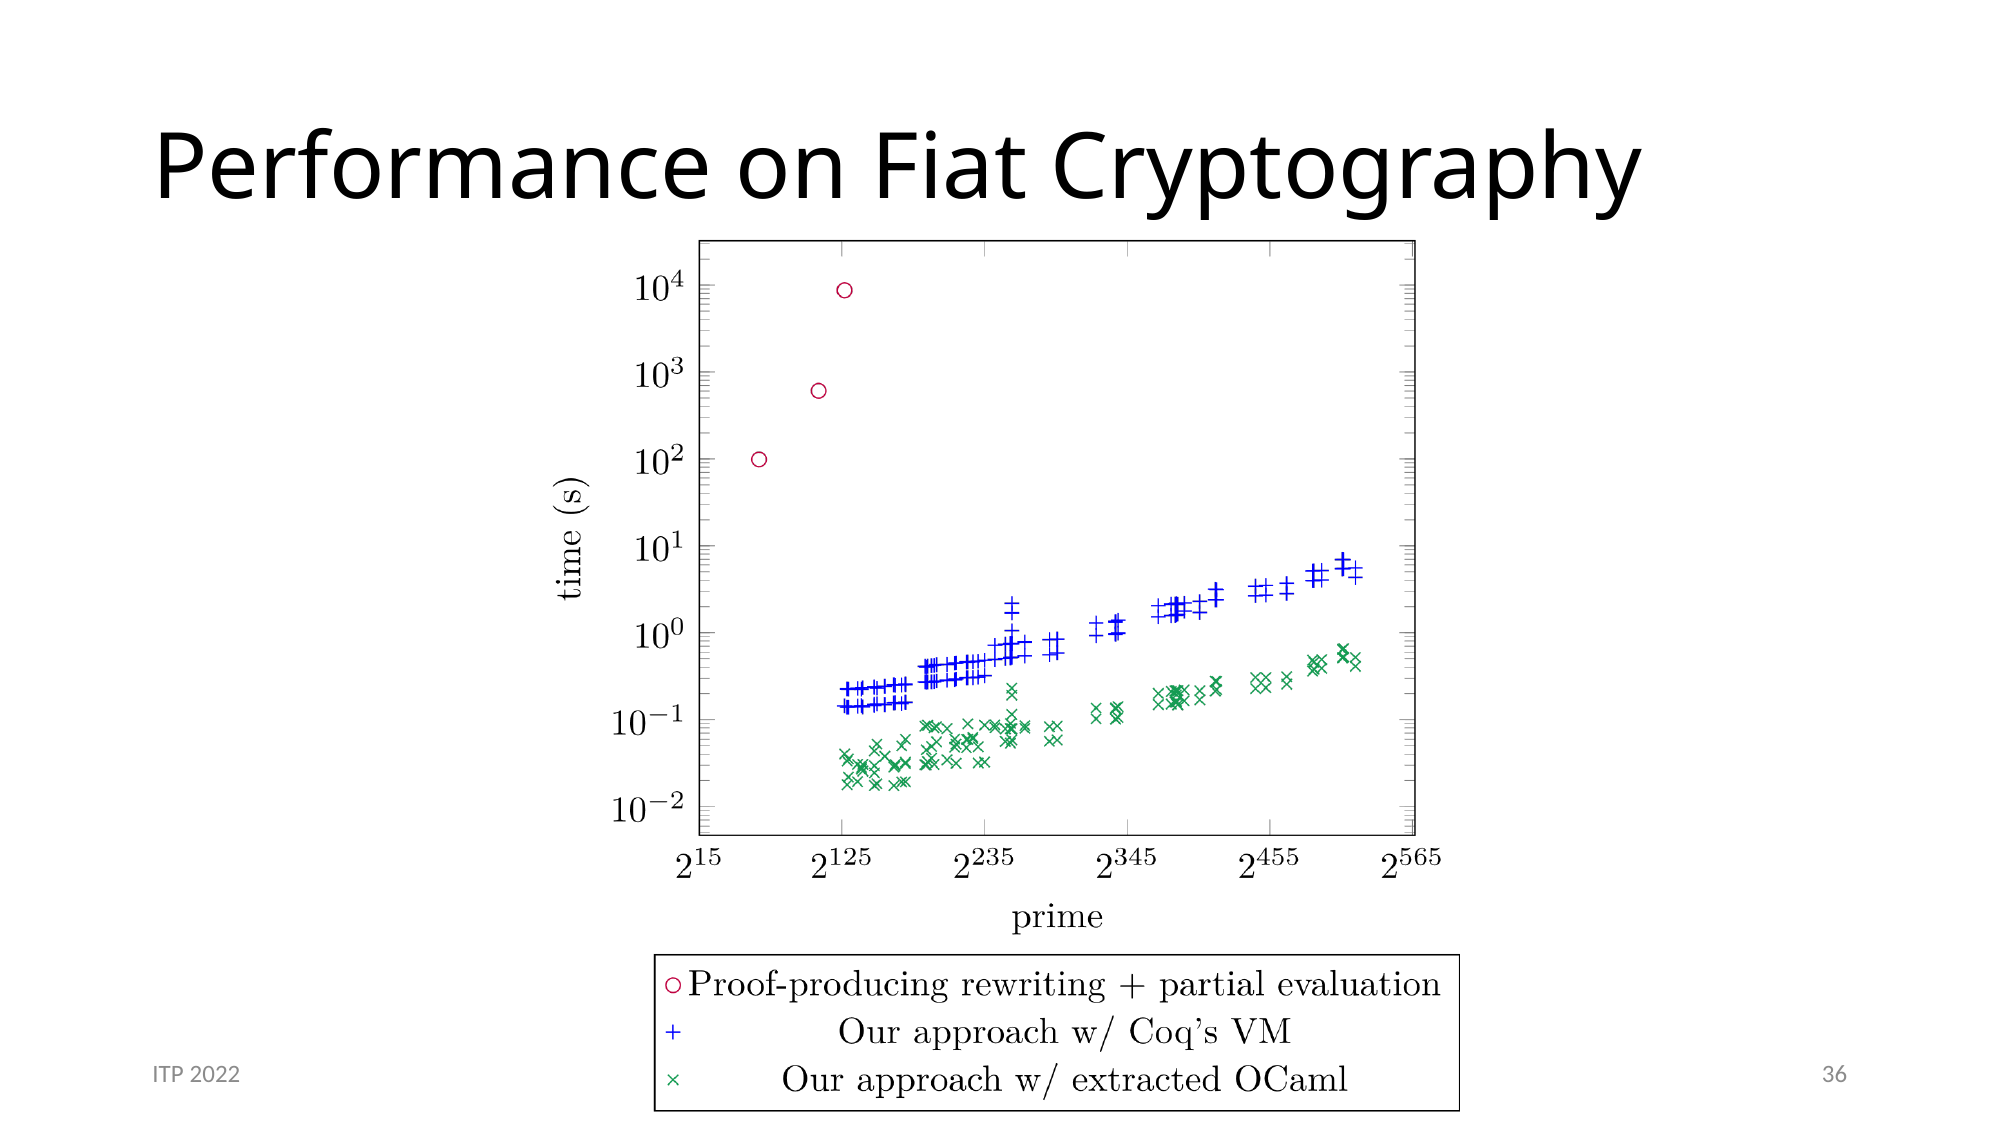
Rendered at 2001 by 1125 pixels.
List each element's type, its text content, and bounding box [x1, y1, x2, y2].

picture [540, 239, 1460, 1112]
slide_number 36 [1460, 1042, 1863, 1103]
title Performance on Fiat Cryptography [137, 59, 1863, 278]
slide_number ITP 2022 [137, 1042, 540, 1103]
